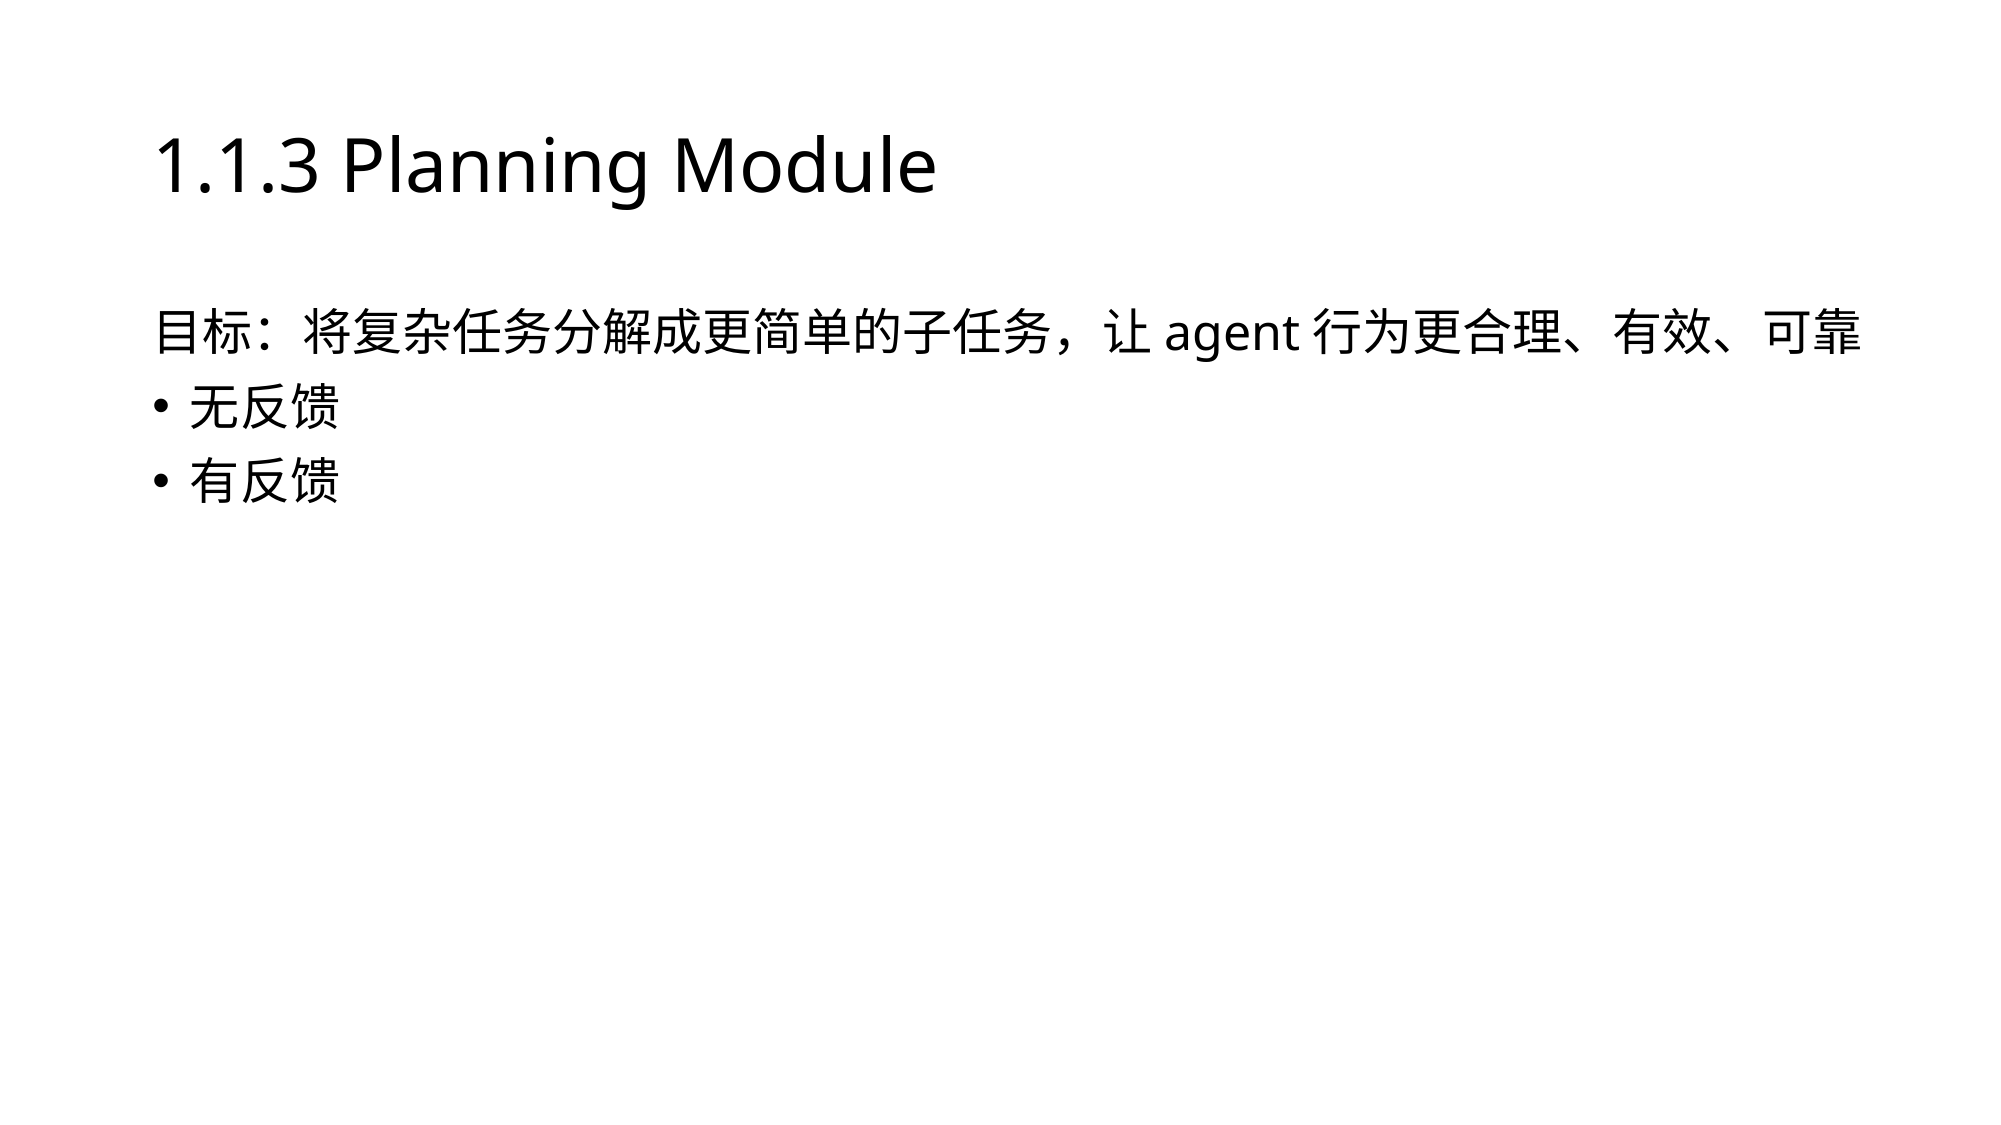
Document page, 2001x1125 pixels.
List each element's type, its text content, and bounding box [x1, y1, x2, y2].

title 1.1.3 Planning Module [137, 59, 1863, 278]
list 目标：将复杂任务分解成更简单的子任务，让agent行为更合理、有效、可靠 无反馈 有反馈 [137, 299, 1911, 1066]
